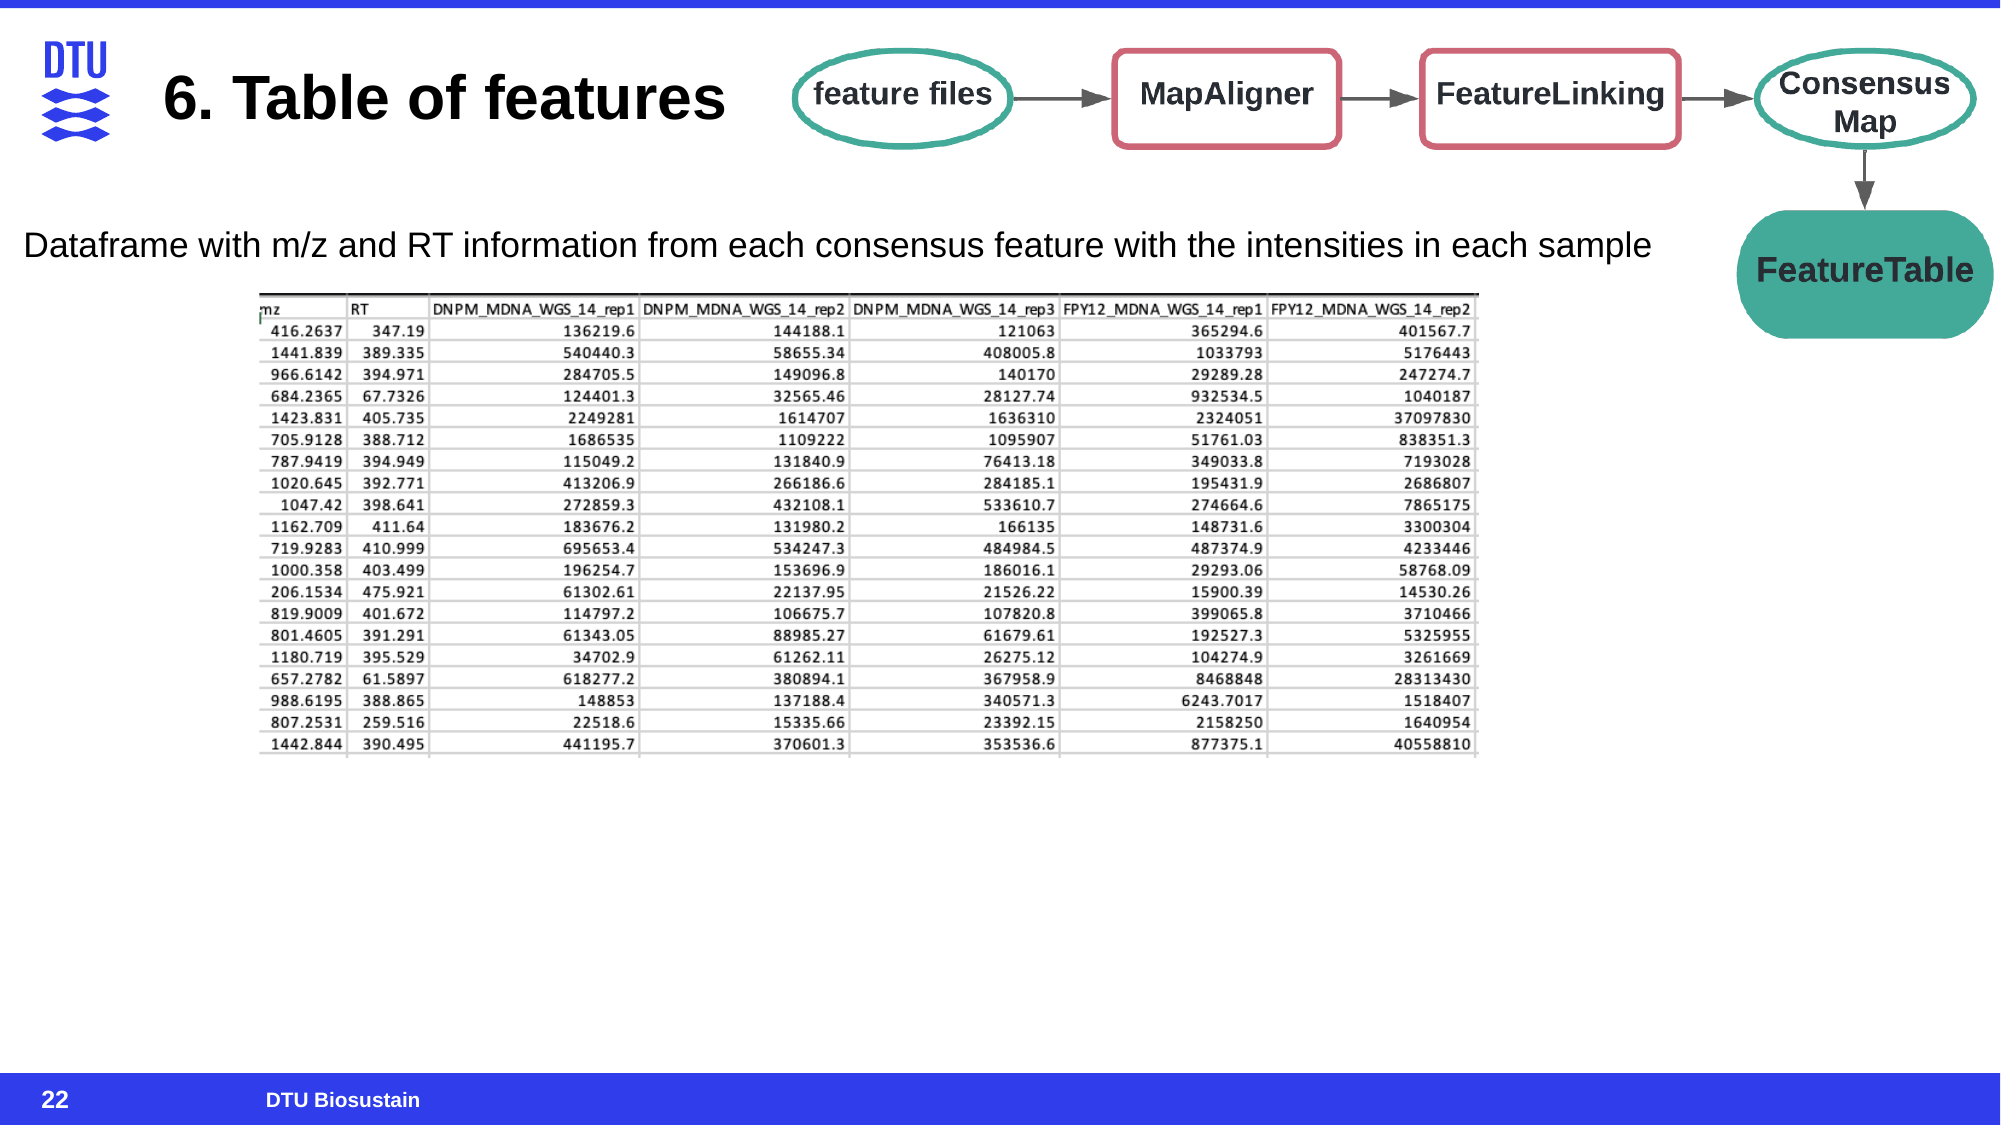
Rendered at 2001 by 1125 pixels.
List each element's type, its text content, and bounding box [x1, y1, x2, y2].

title 6. Table of features [163, 60, 770, 132]
picture [259, 18, 2000, 759]
list Dataframe with m/z and RT information from each consensus feature with the intensities in each sample [23, 156, 1825, 930]
